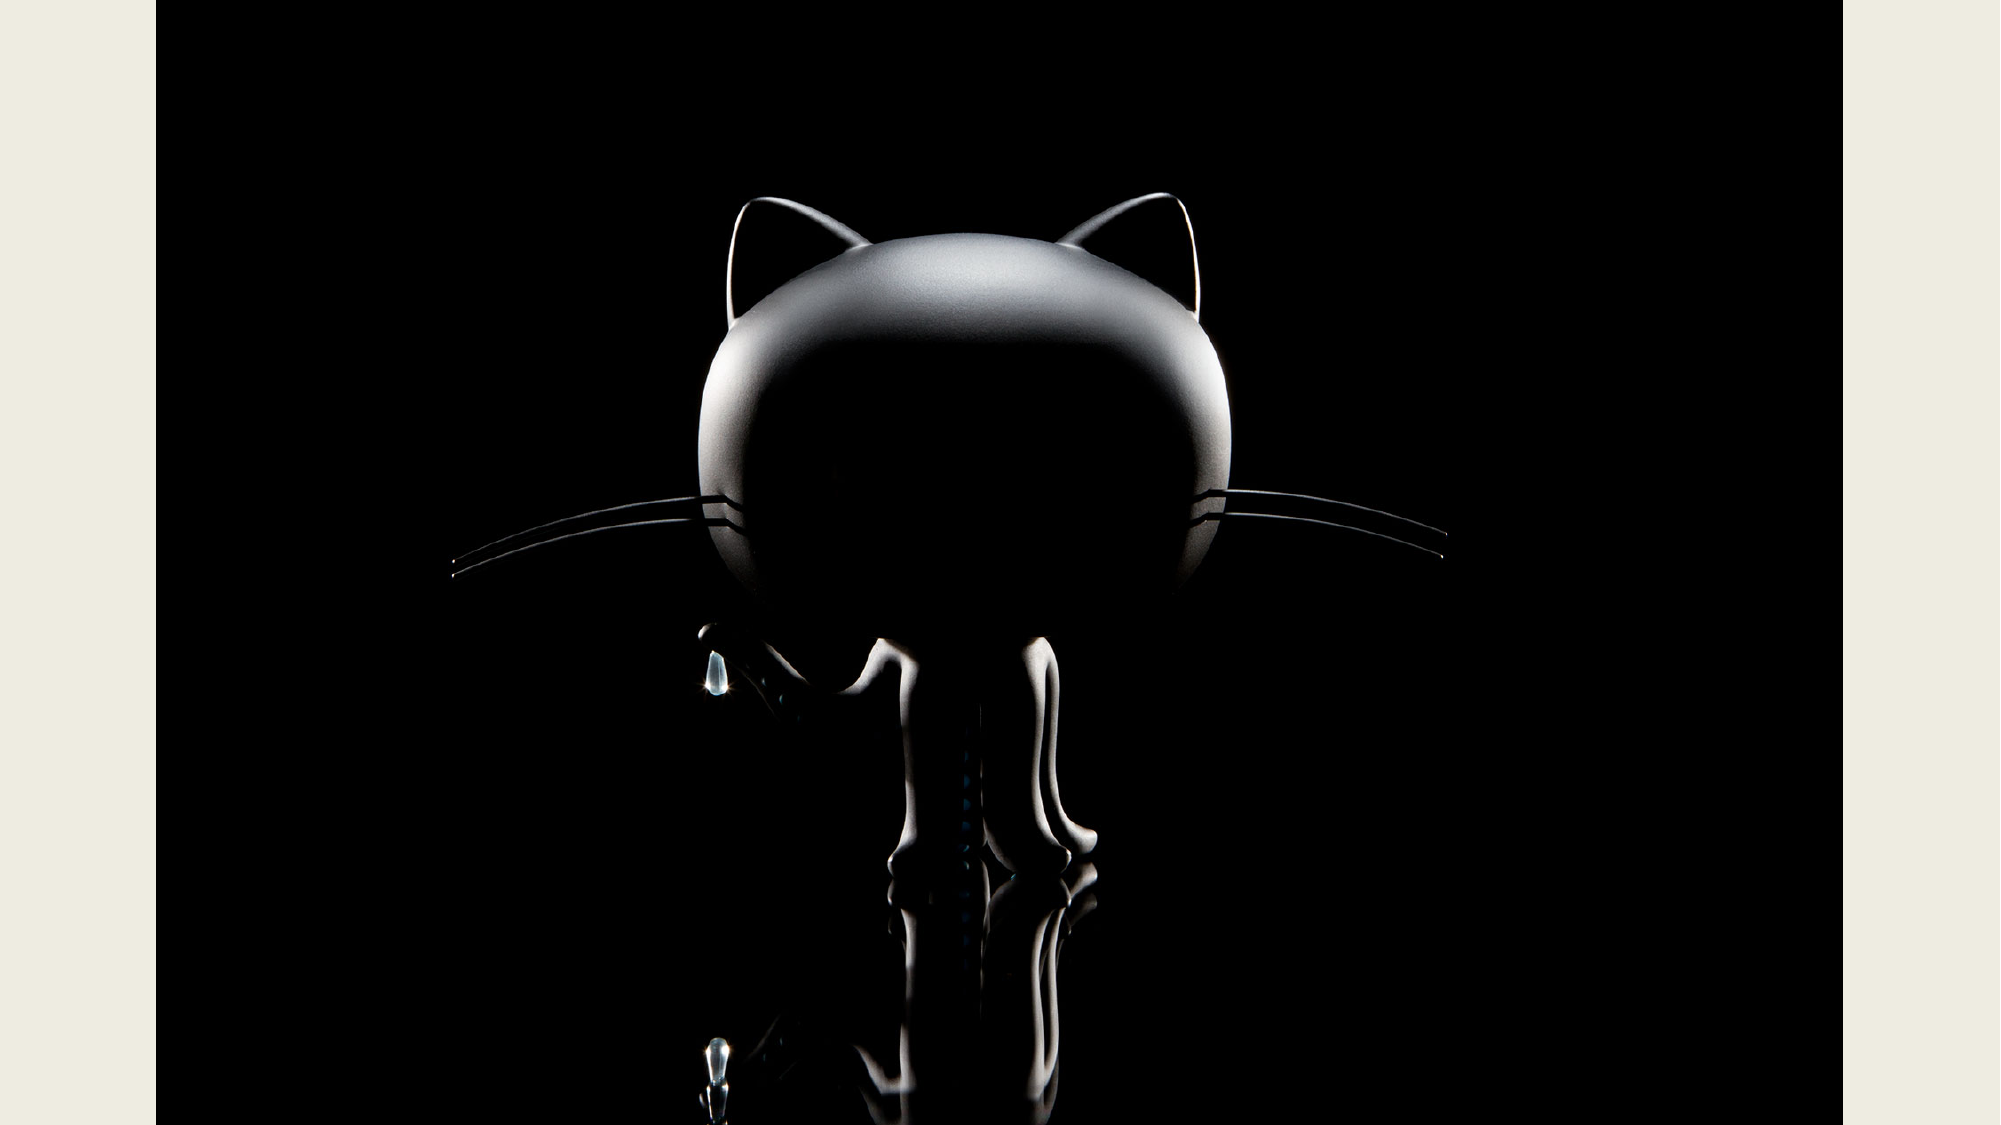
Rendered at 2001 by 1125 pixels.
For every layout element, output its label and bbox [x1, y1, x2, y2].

picture [156, 0, 1844, 1125]
